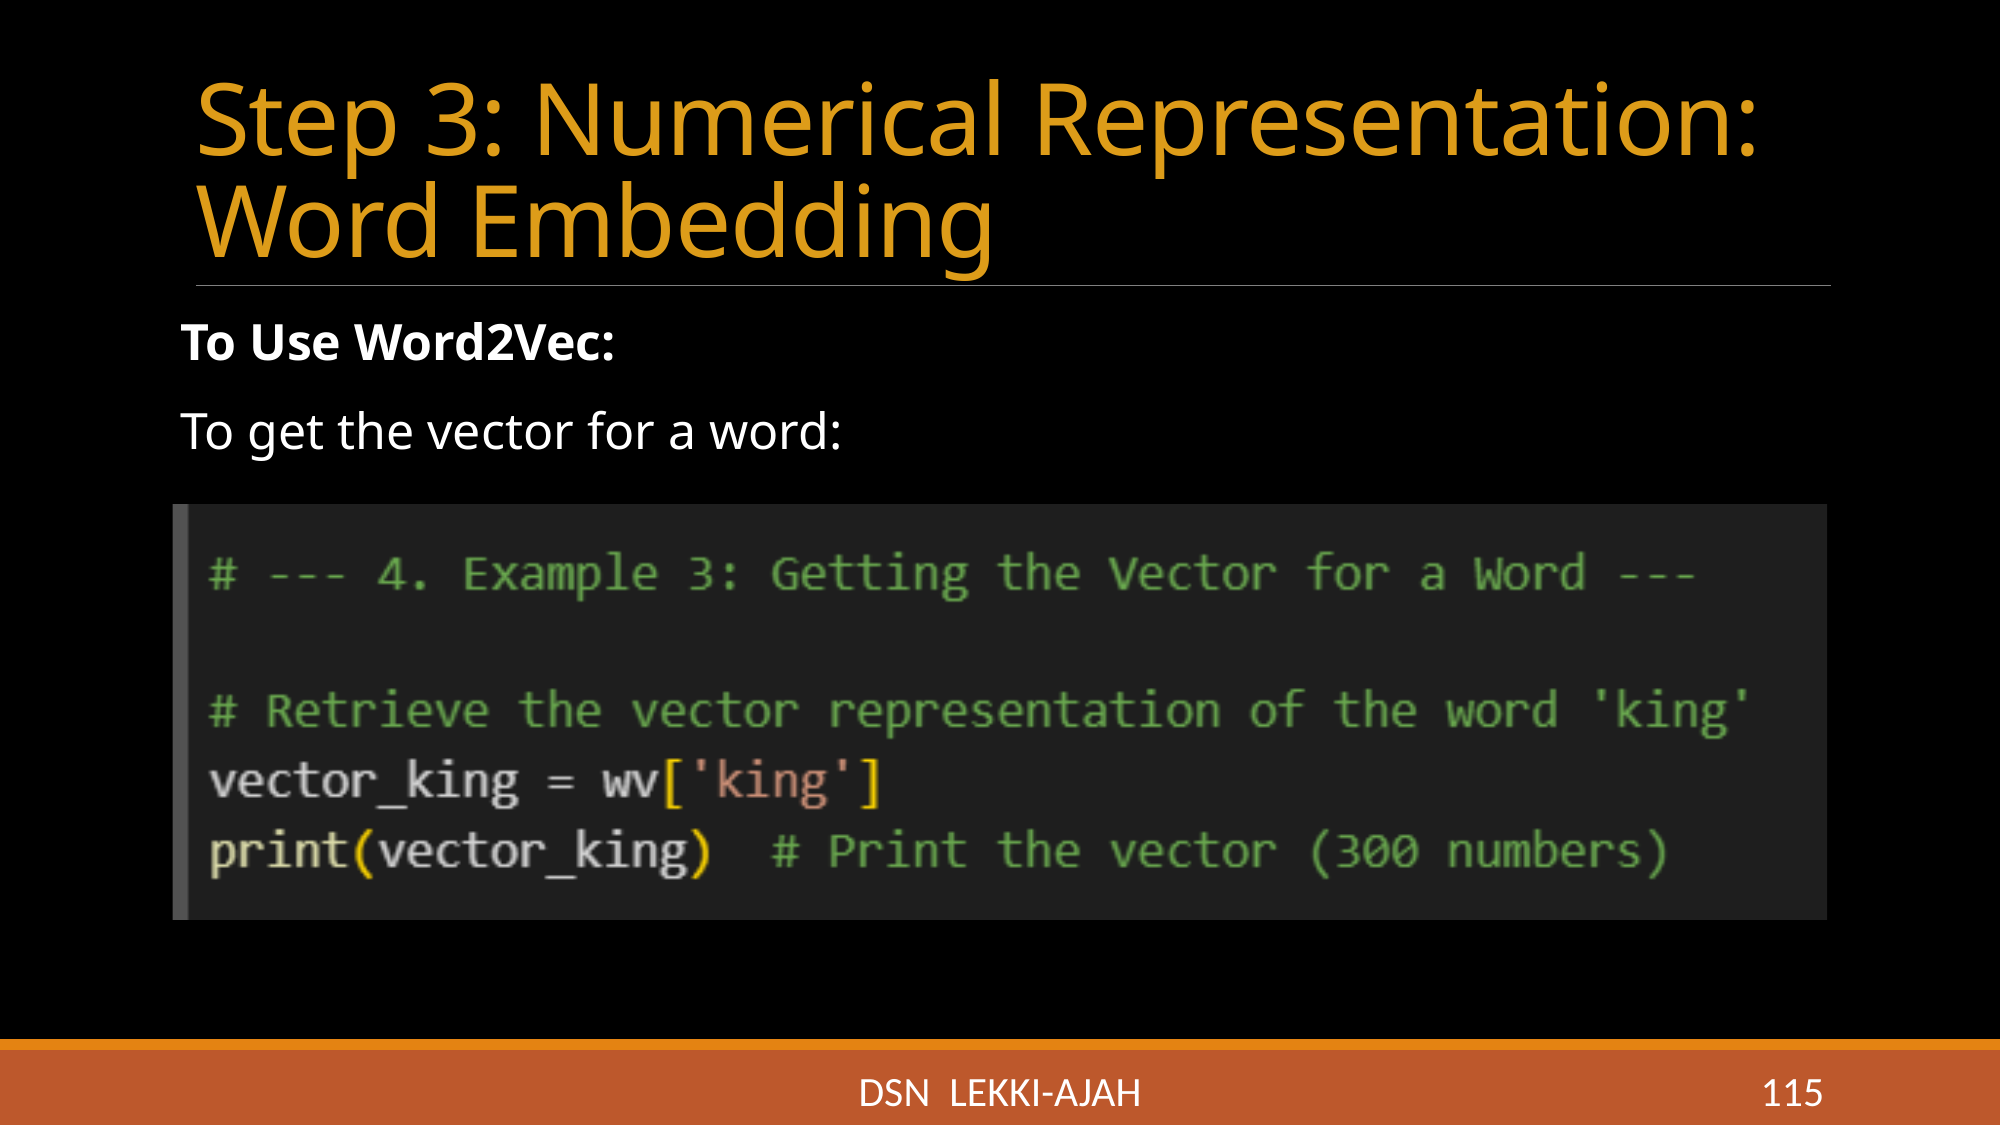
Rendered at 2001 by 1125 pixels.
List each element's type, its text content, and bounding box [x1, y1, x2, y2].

text_box [277, 930, 933, 1054]
list To Use Word2Vec: To get the vector for a word: [180, 302, 1891, 1054]
picture [172, 504, 1828, 920]
title Step 3: Numerical Representation: Word Embedding [180, 47, 1830, 285]
slide_number 115 [1624, 1059, 1840, 1120]
footer DSN LEKKI-AJAH [604, 1059, 1396, 1120]
